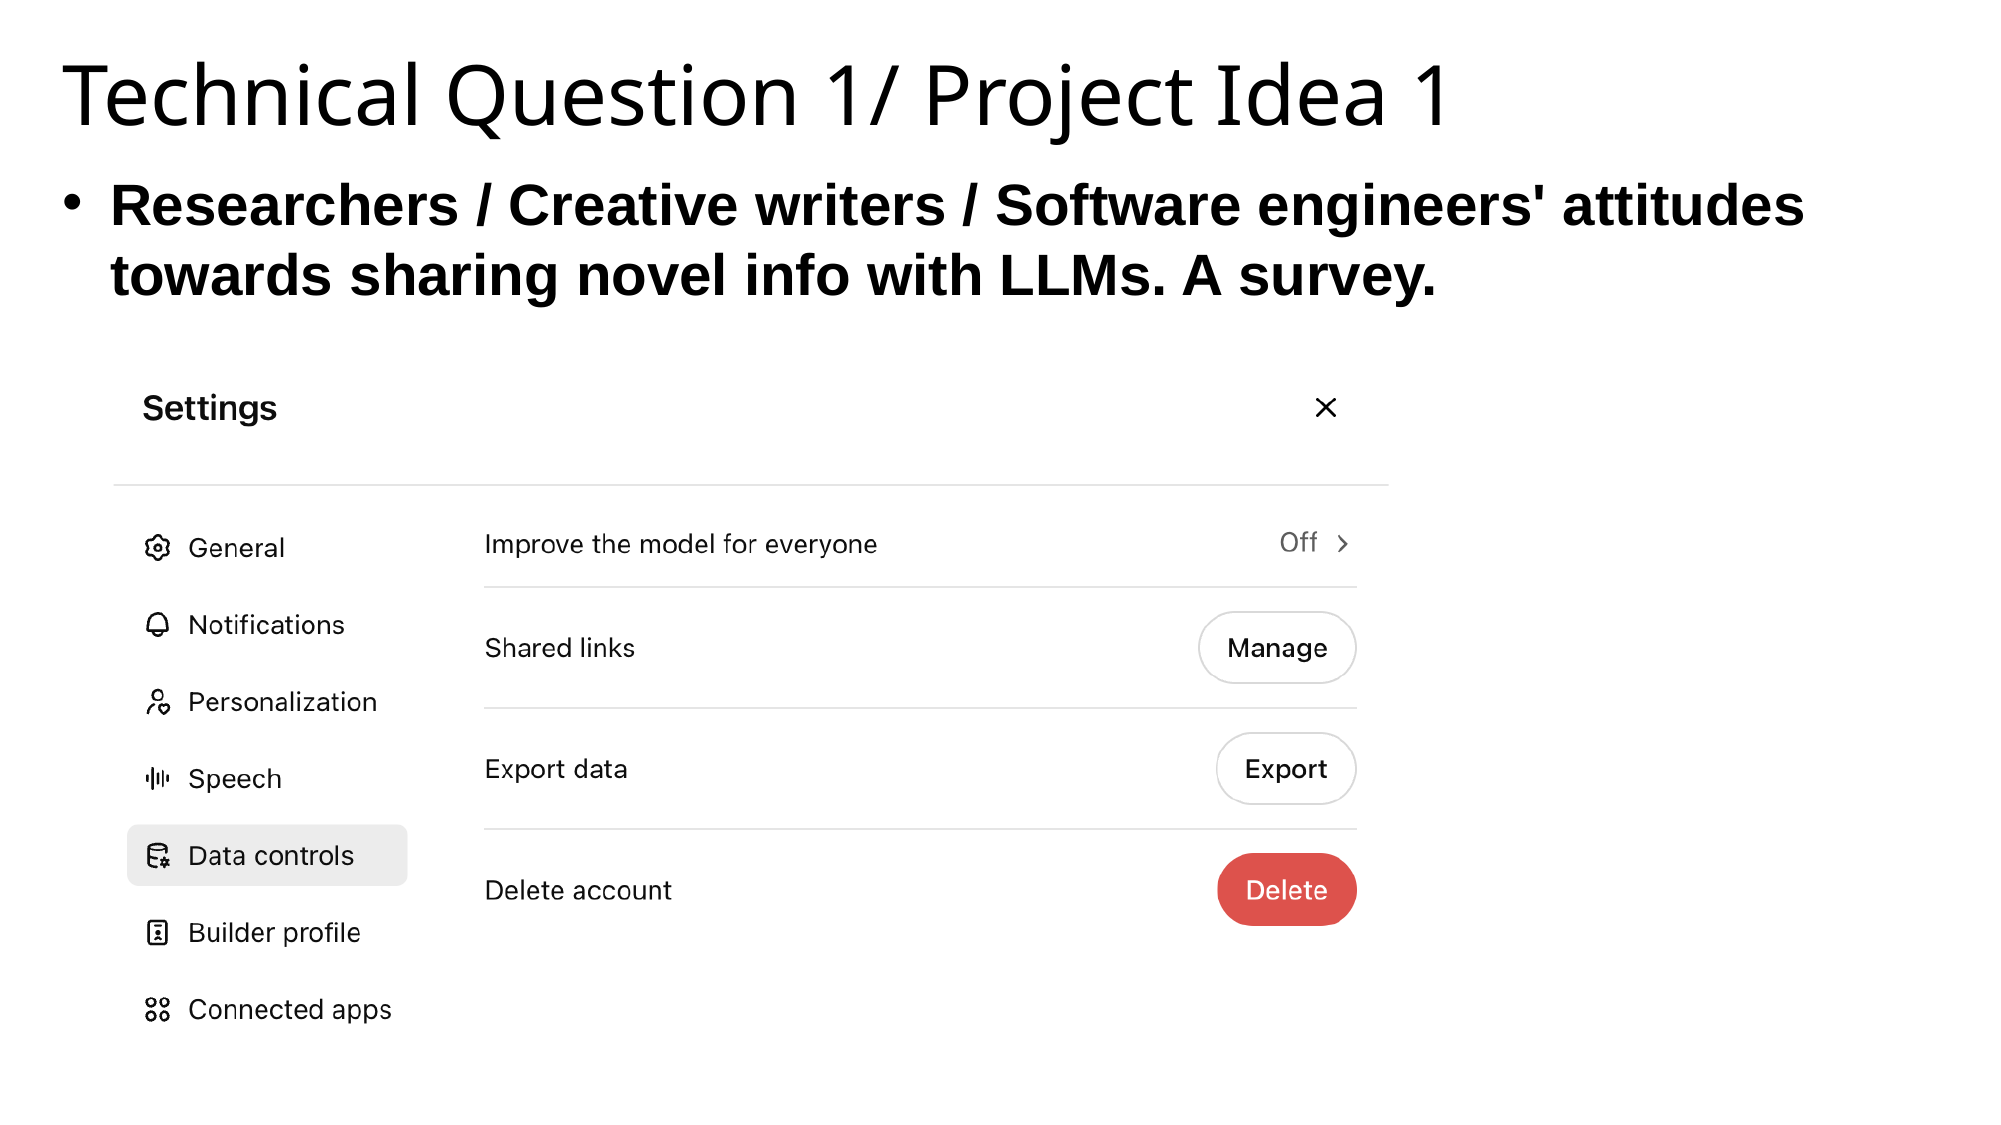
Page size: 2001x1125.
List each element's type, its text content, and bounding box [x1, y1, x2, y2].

picture [112, 352, 1389, 1062]
text_box Researchers / Creative writers / Software engineers' attitudes towards sharing novel info with LLMs. A survey. [48, 159, 1887, 385]
text_box Technical Question 1/ Project Idea 1 [48, 34, 2000, 350]
